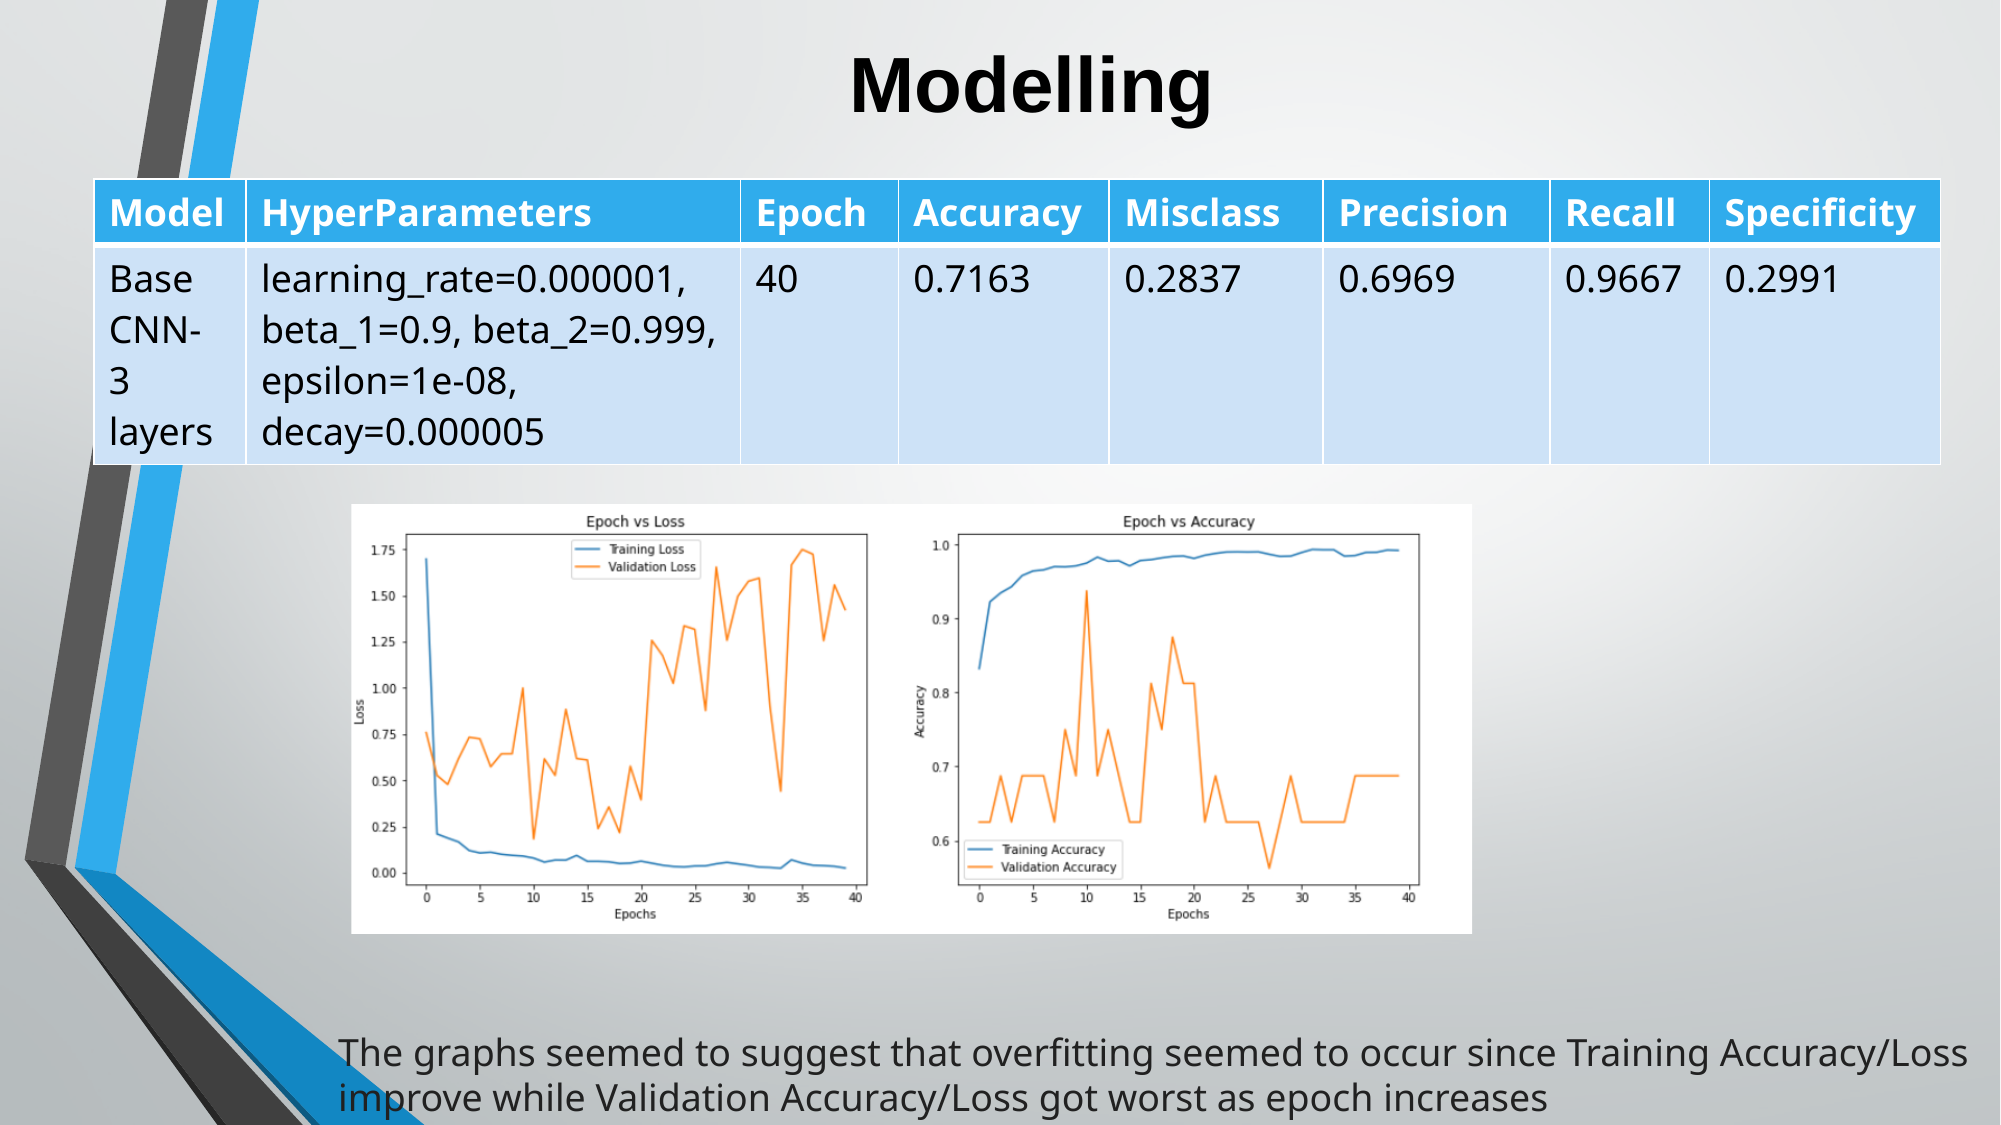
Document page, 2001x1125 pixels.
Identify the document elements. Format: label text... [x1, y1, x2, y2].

table_cell learning_rate=0.000001, beta_1=0.9, beta_2=0.999, epsilon=1e-08, decay=0.000005 [247, 248, 740, 464]
table_header Accuracy [899, 180, 1108, 242]
table_cell 0.2991 [1710, 248, 1940, 464]
title Modelling [210, 26, 1855, 178]
table_cell 0.2837 [1110, 248, 1322, 464]
table_header Epoch [741, 180, 898, 242]
table_cell 0.9667 [1551, 248, 1709, 464]
table_cell 40 [741, 248, 898, 464]
table_header Model [95, 180, 245, 242]
table_cell Base CNN- 3 layers [95, 248, 245, 464]
picture [351, 504, 1473, 934]
table_cell 0.6969 [1324, 248, 1549, 464]
text_box The graphs seemed to suggest that overfitting seemed to occur since Training Accuracy/Loss improve while Validation Accuracy/Loss got worst as epoch increases [323, 1021, 2000, 1125]
table_header Specificity [1710, 180, 1940, 242]
table_cell 0.7163 [899, 248, 1108, 464]
table_header HyperParameters [247, 180, 740, 242]
table_header Misclass [1110, 180, 1322, 242]
table_header Precision [1324, 180, 1549, 242]
table_header Recall [1551, 180, 1709, 242]
